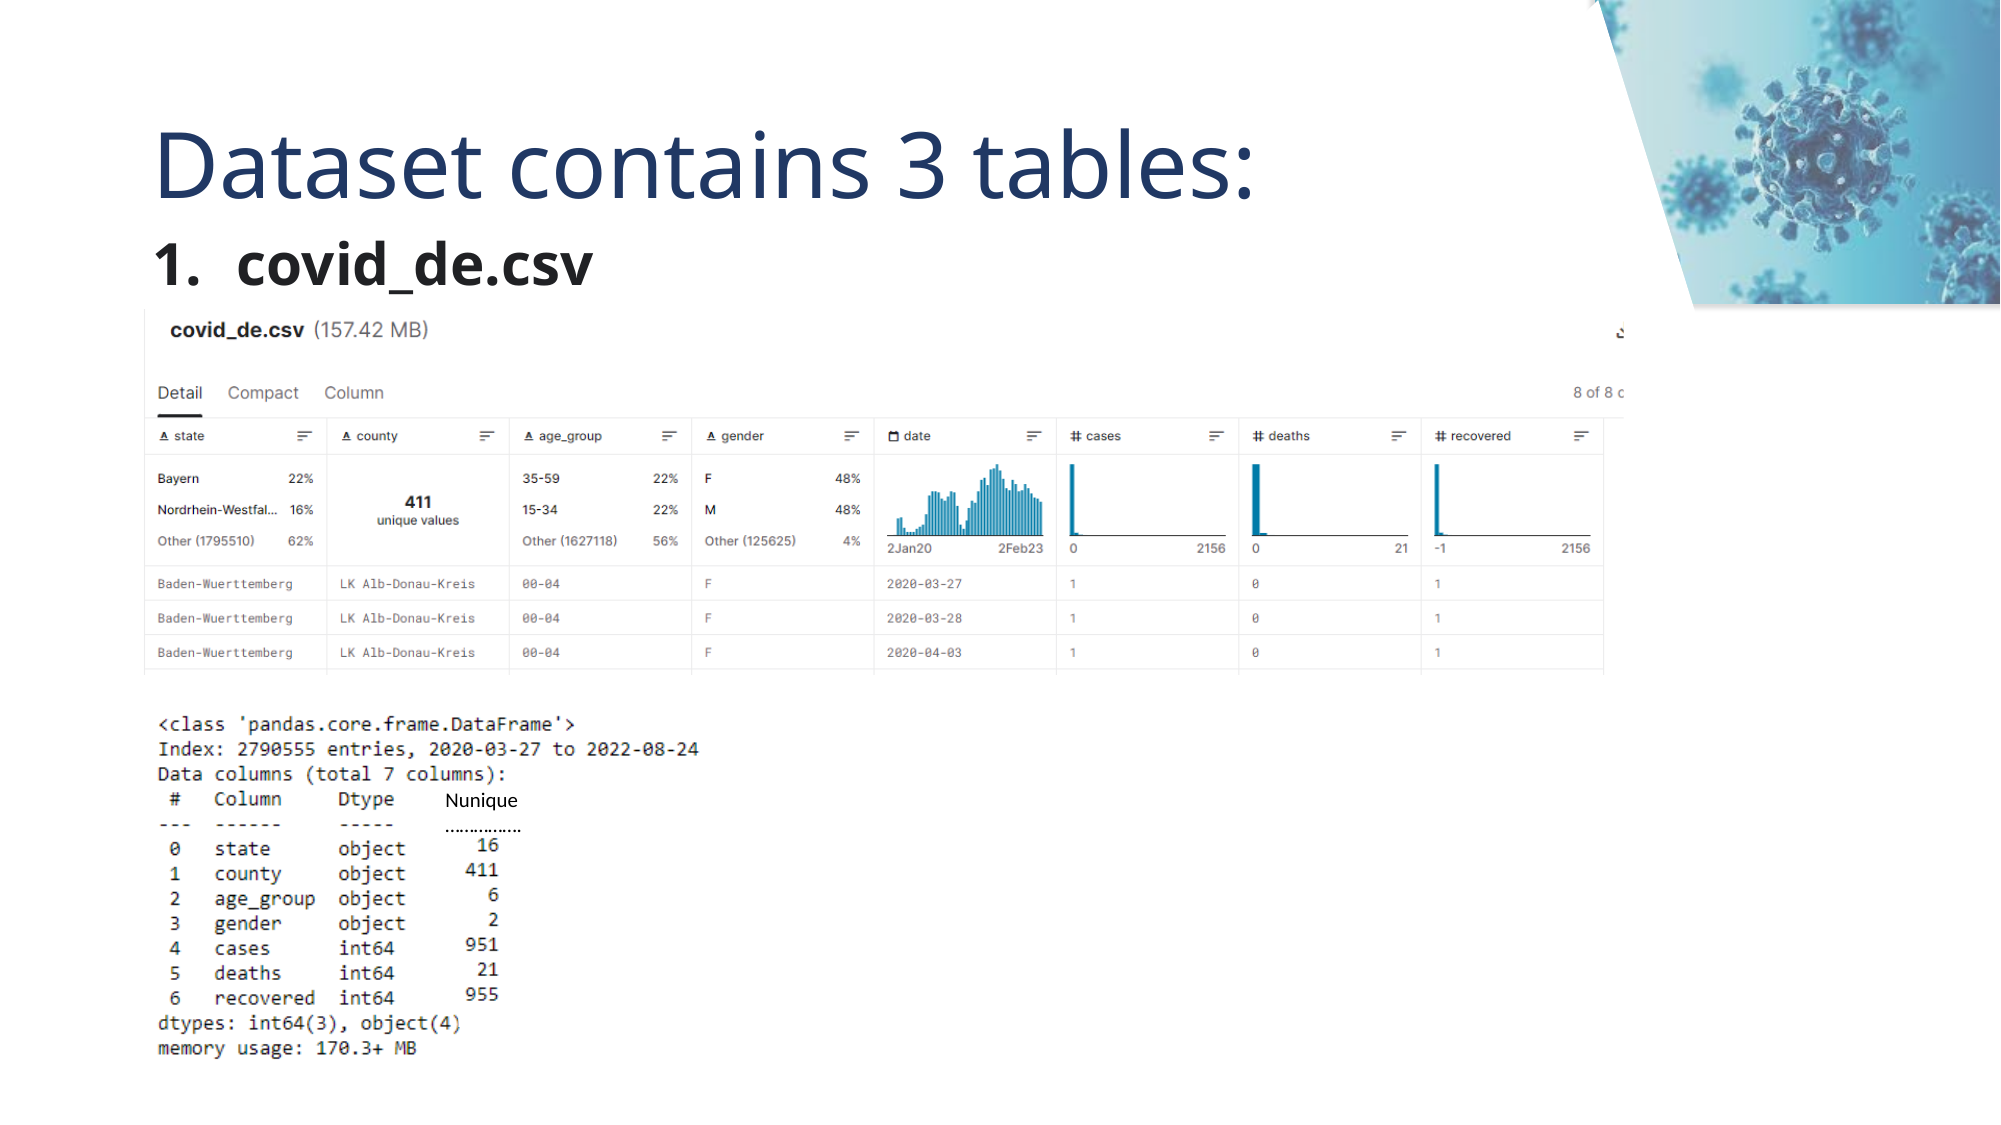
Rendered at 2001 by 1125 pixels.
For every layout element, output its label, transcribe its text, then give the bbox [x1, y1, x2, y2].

picture [137, 309, 1624, 675]
title Dataset contains 3 tables: [137, 59, 1863, 227]
list covid_de.csv [137, 227, 1863, 942]
picture [137, 706, 713, 1072]
